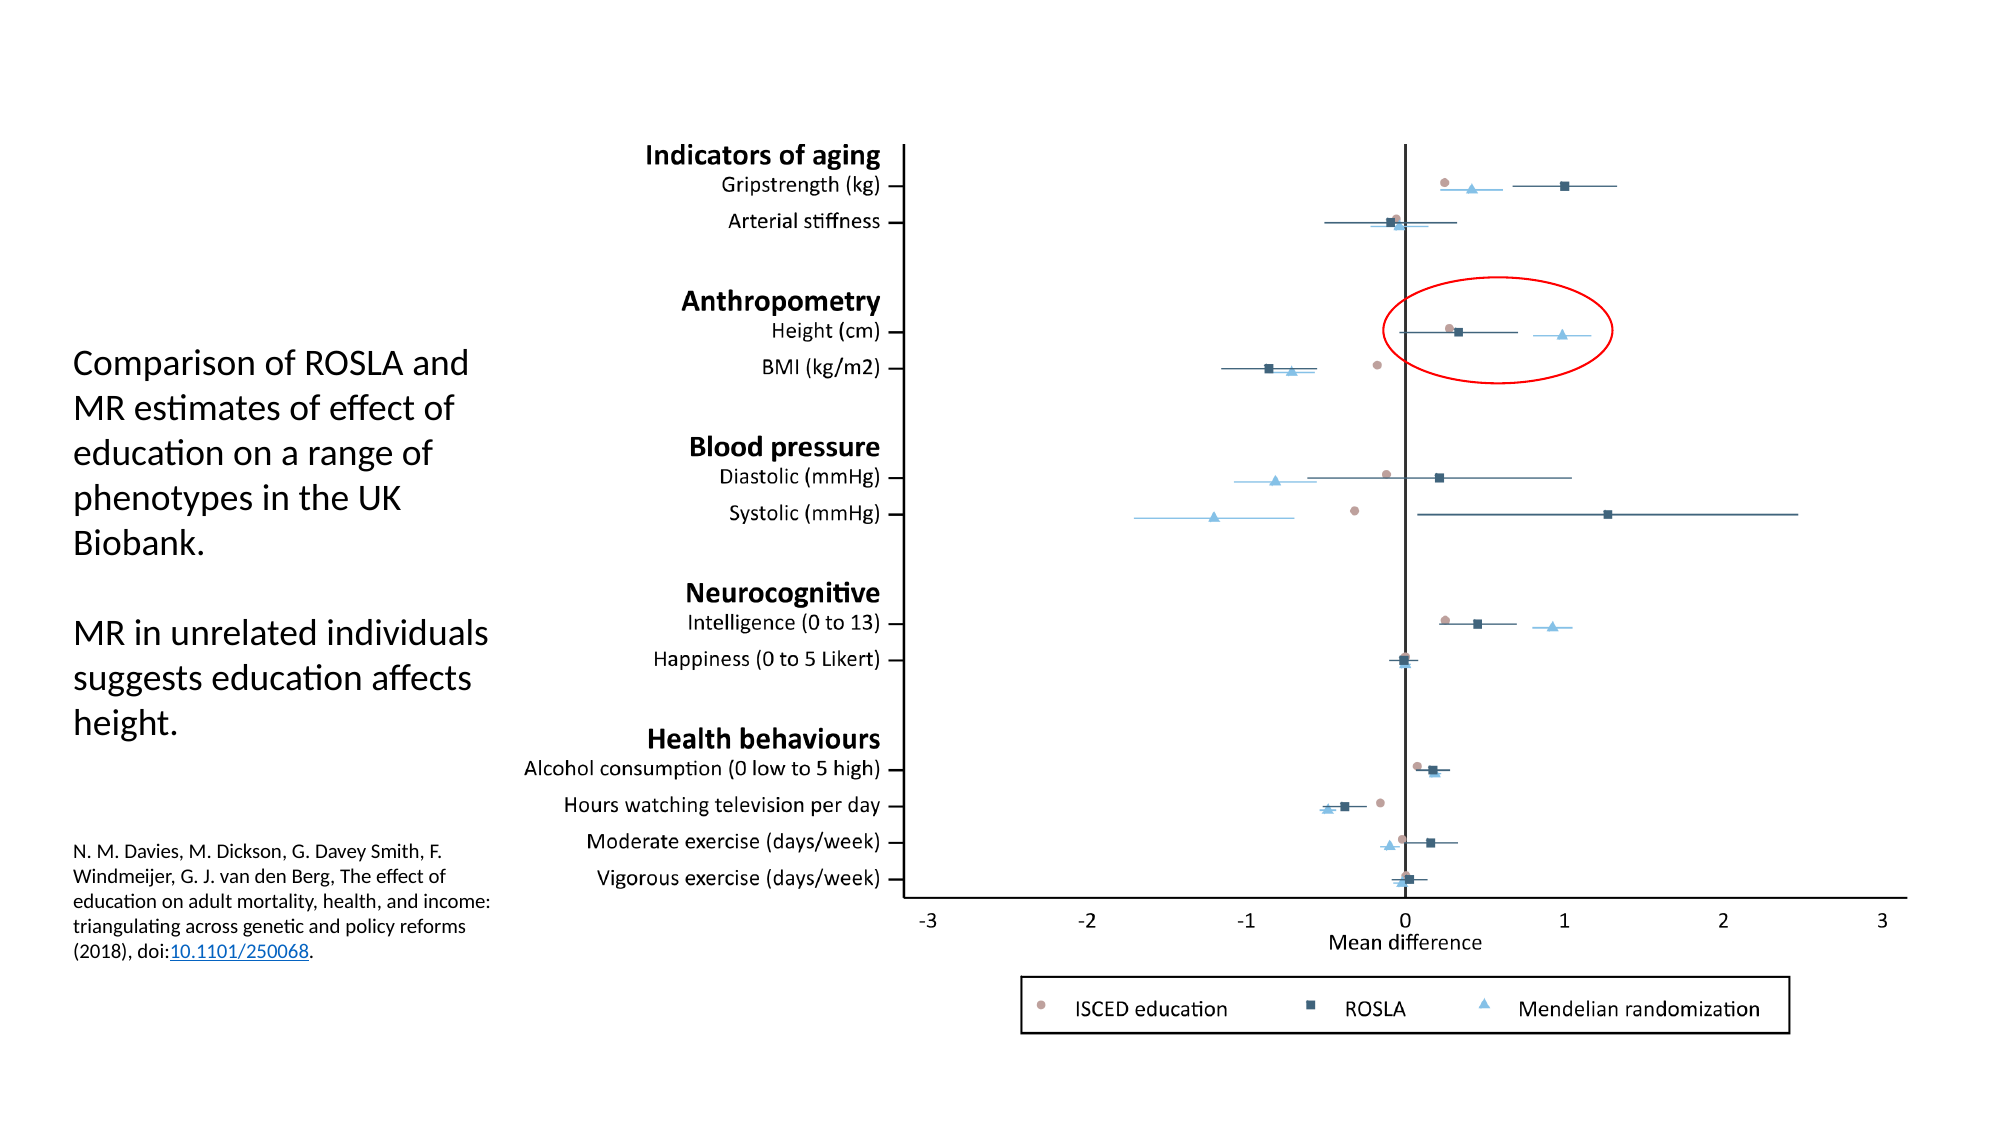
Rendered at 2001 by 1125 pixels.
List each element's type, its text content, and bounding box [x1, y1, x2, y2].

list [515, 144, 1946, 1055]
text_box Comparison of ROSLA and MR estimates of effect of education on a range of phenotypes in the UK Biobank. MR in unrelated individuals suggests education affects height. N. M. Davies, M. Dickson, G. Davey Smith, F. Windmeijer, G. J. van den Berg, The effect of education on adult mortality, health, and income: triangulating across genetic and policy reforms (2018), doi:10.1101/250068. [58, 330, 515, 970]
